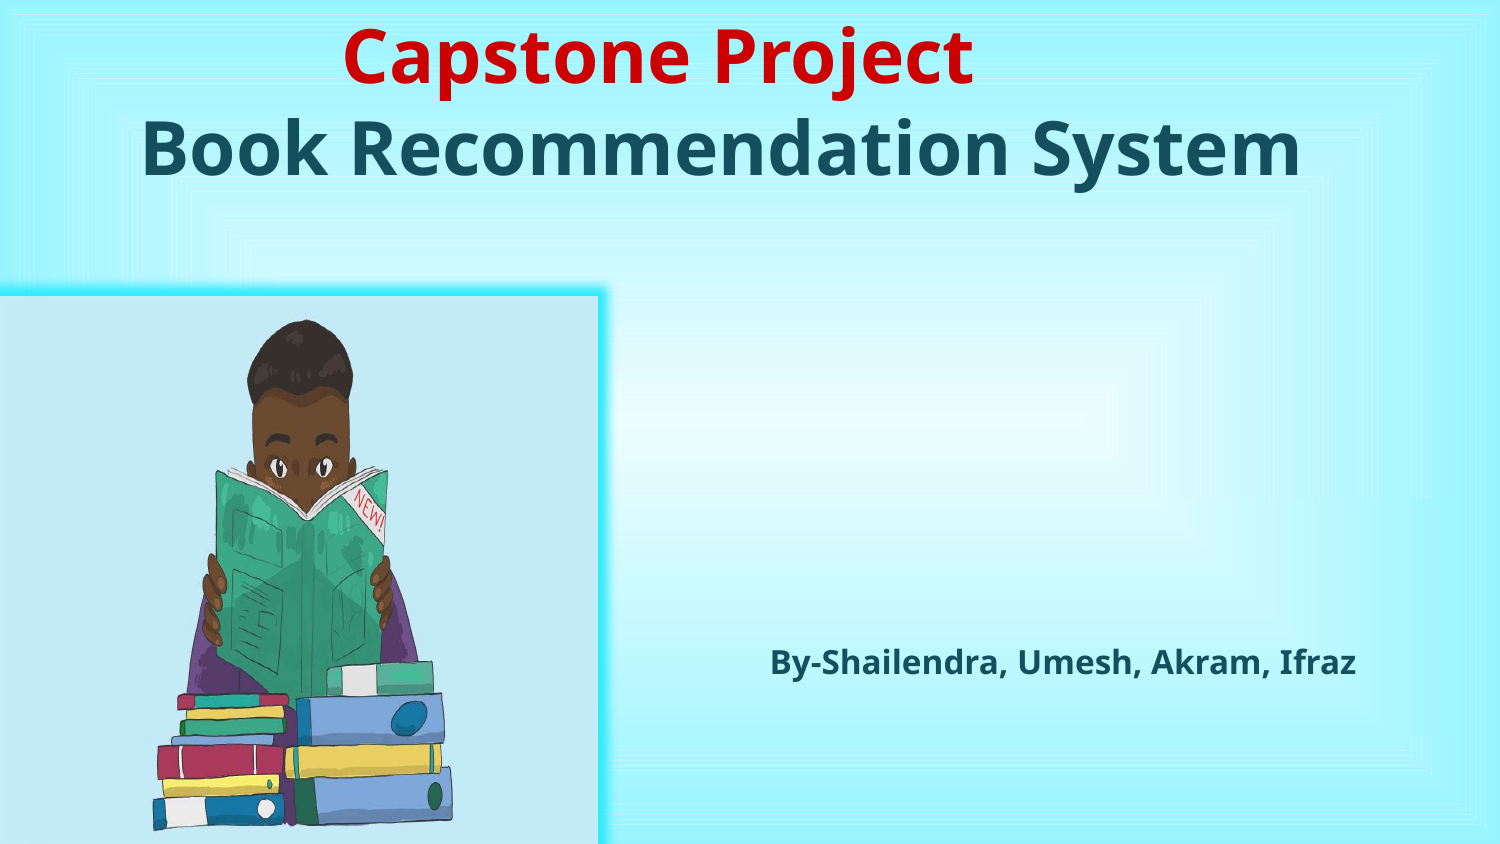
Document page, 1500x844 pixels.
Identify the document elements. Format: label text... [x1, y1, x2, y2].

picture [0, 296, 598, 844]
title Capstone Project Book Recommendation System B By-Shailendra, Umesh, Akram, Ifraz [617, 498, 1458, 736]
